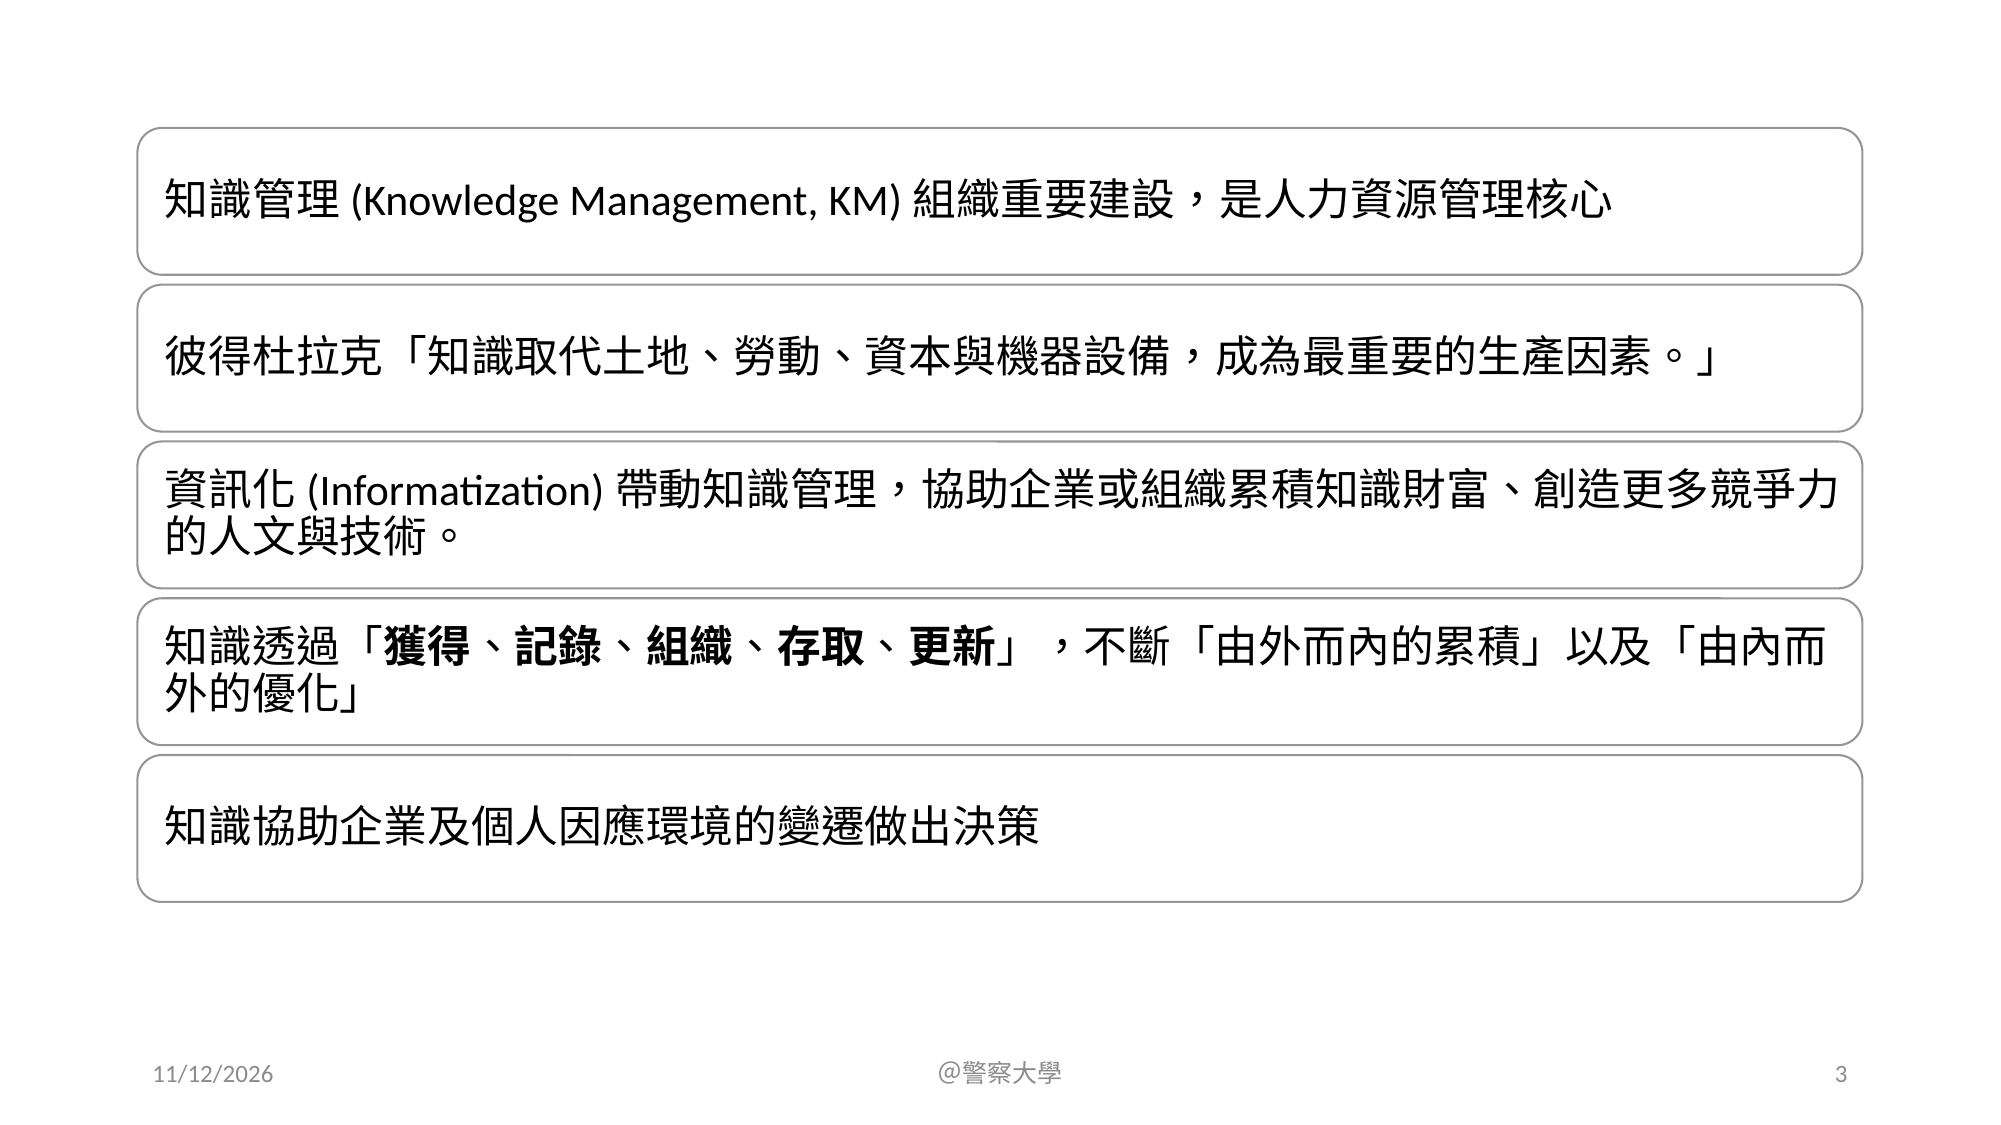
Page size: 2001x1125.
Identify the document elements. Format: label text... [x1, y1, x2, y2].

footer ＠警察大學 [662, 1042, 1338, 1103]
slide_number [137, 1042, 588, 1103]
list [137, 127, 1863, 903]
slide_number 3 [1412, 1042, 1863, 1103]
